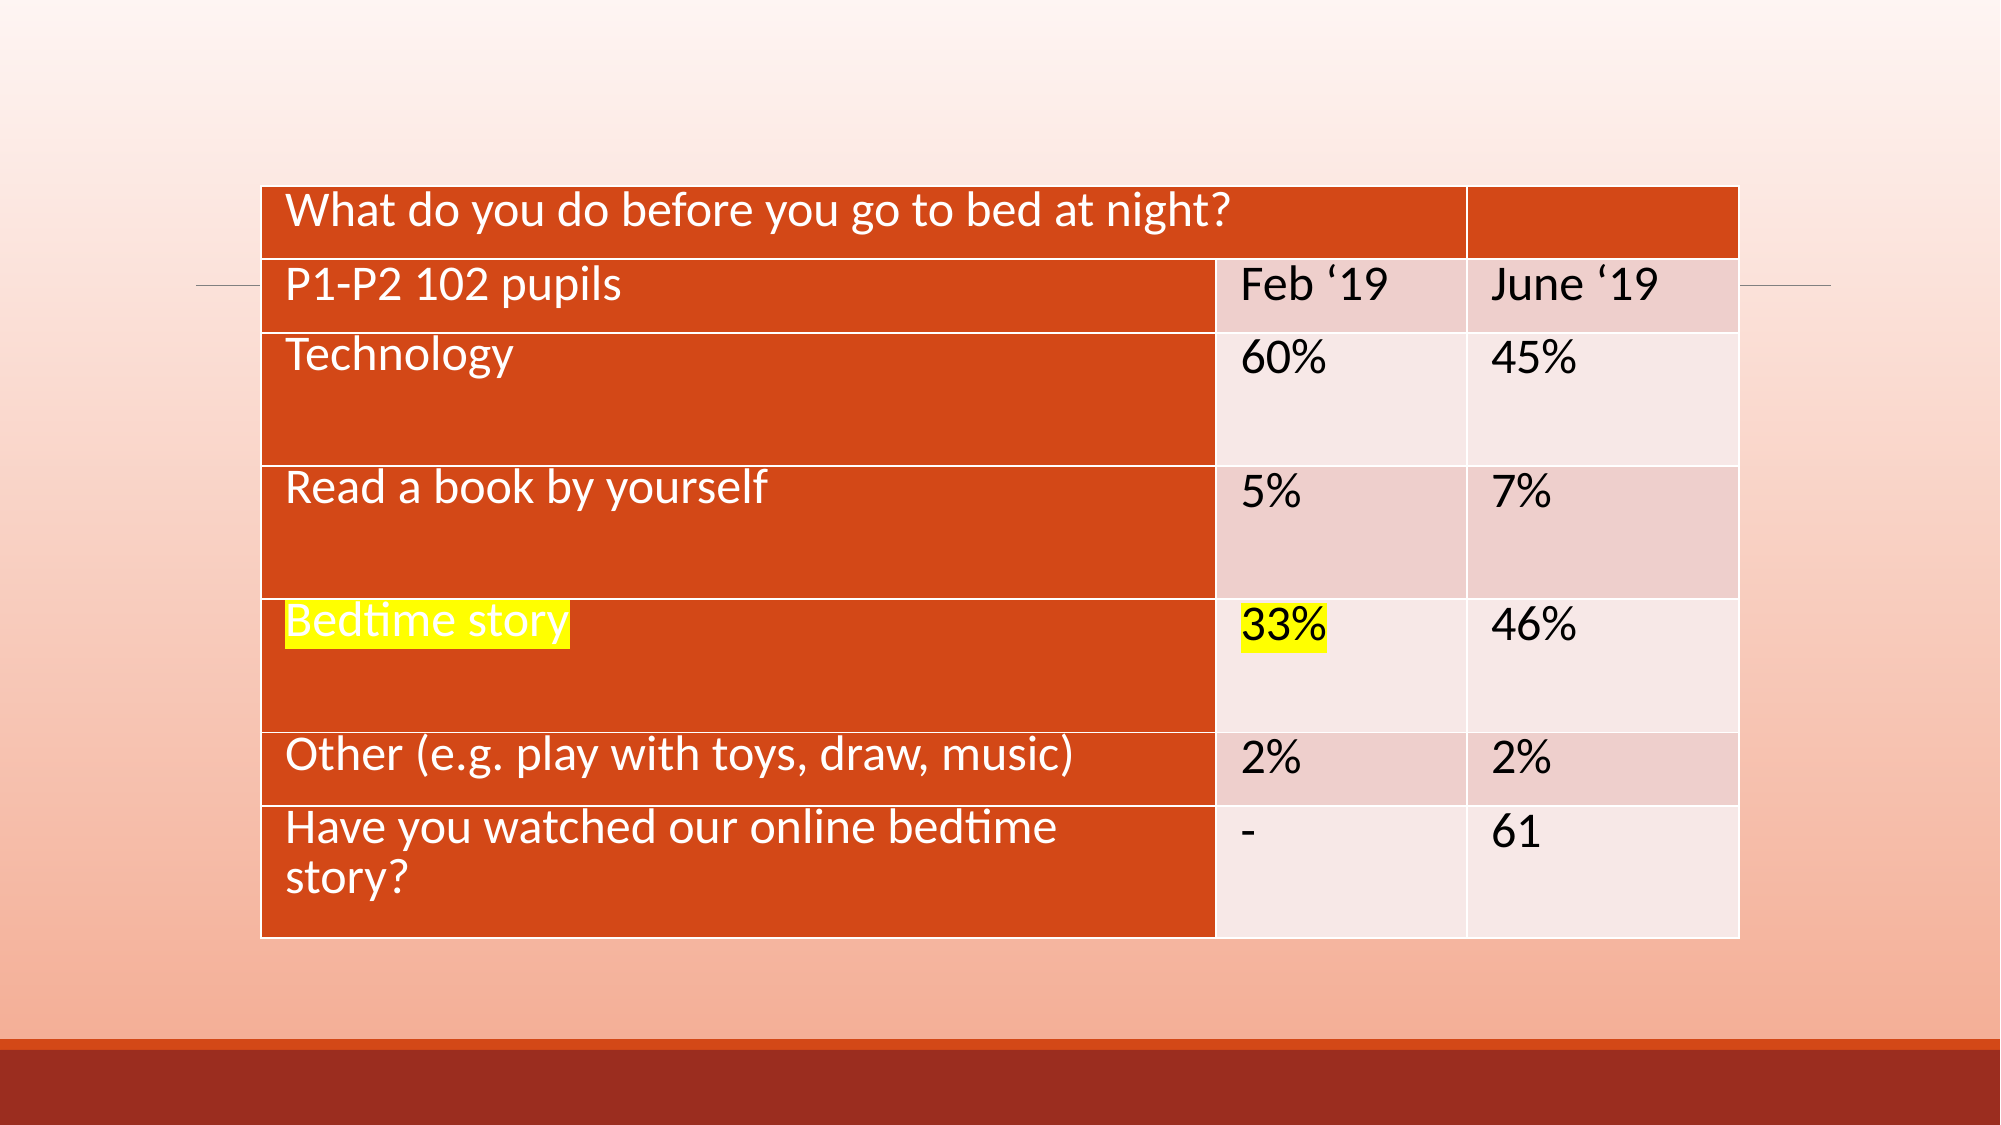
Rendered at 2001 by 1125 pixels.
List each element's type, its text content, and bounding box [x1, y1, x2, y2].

table_cell 33% [1217, 600, 1466, 732]
table_header [1468, 187, 1738, 258]
table_cell P1-P2 102 pupils [262, 260, 1215, 332]
table_cell Other (e.g. play with toys, draw, music) [262, 733, 1215, 805]
table_cell Feb ‘19 [1217, 260, 1466, 332]
table_cell Have you watched our online bedtime story? [262, 807, 1215, 937]
table_cell 7% [1468, 467, 1738, 598]
table_cell Bedtime story [262, 600, 1215, 732]
table_cell - [1217, 807, 1466, 937]
table_cell 46% [1468, 600, 1738, 732]
table_cell 5% [1217, 467, 1466, 598]
table_cell 45% [1468, 334, 1738, 465]
table_cell Read a book by yourself [262, 467, 1215, 598]
table_cell 2% [1217, 733, 1466, 805]
table_cell 61 [1468, 807, 1738, 937]
table_cell 2% [1468, 733, 1738, 805]
table_cell Technology [262, 334, 1215, 465]
table_cell 60% [1217, 334, 1466, 465]
table_cell June ‘19 [1468, 260, 1738, 332]
table_header What do you do before you go to bed at night? [262, 187, 1466, 258]
